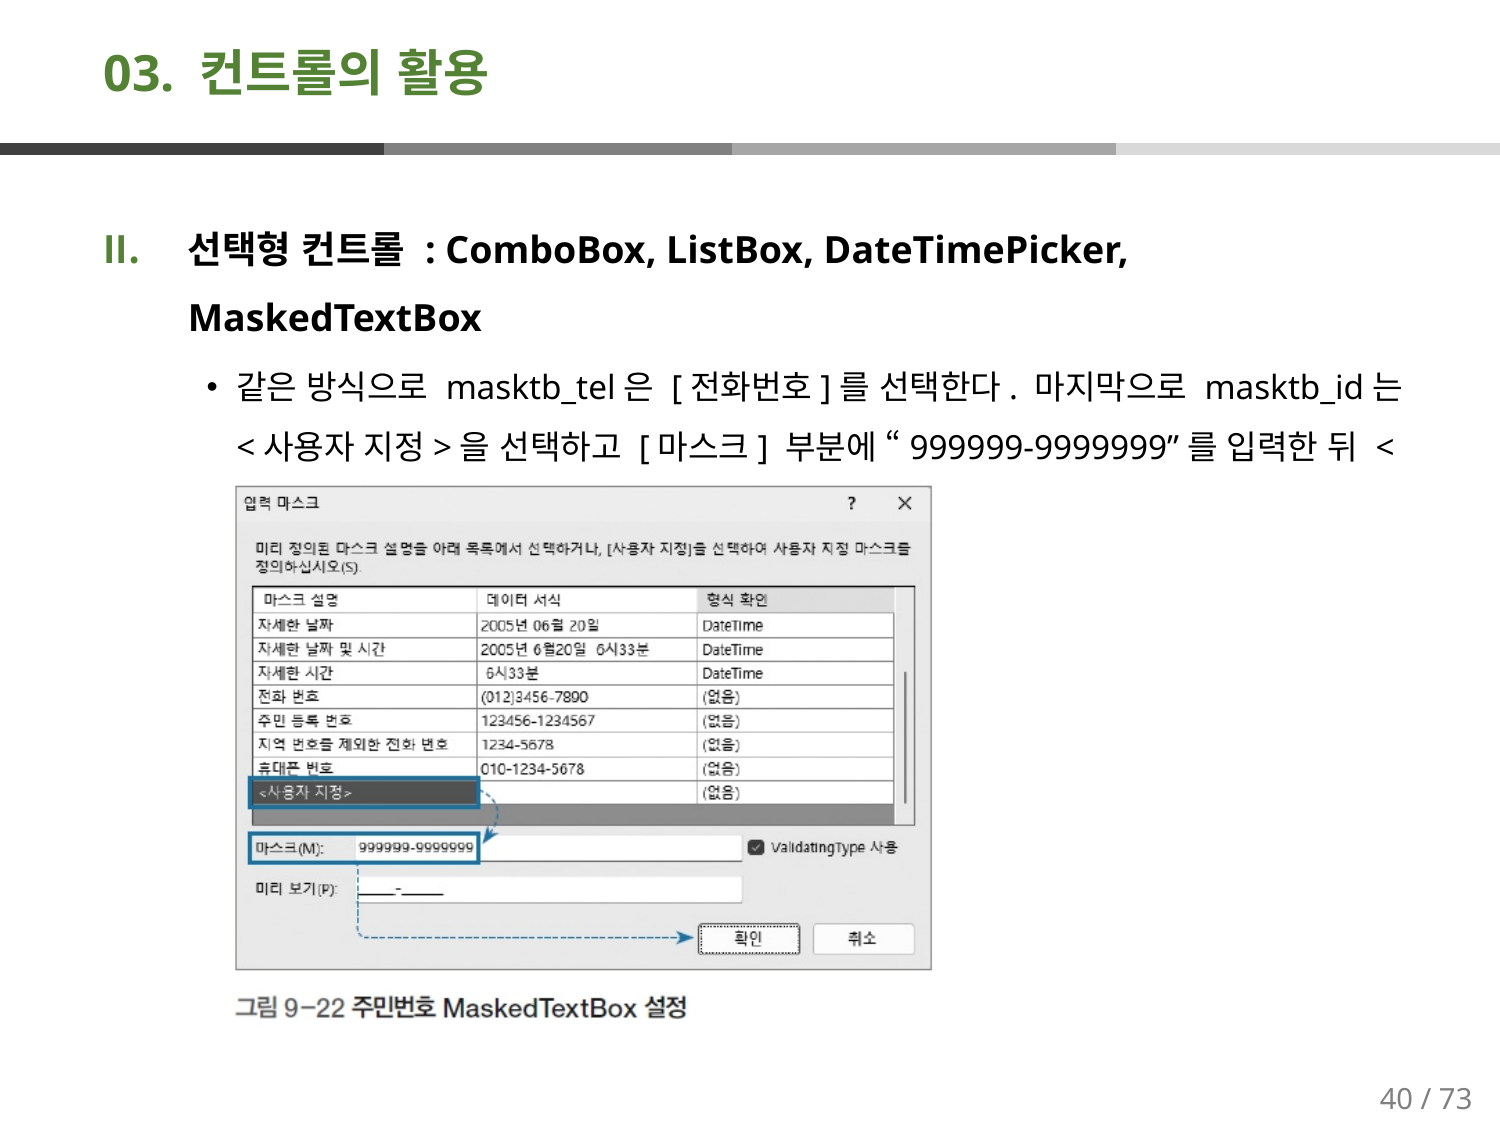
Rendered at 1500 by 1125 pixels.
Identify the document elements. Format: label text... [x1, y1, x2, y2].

title 03. 컨트롤의 활용 [88, 30, 1400, 121]
picture [230, 479, 939, 1026]
list 선택형 컨트롤 : ComboBox, ListBox, DateTimePicker, MaskedTextBox 같은 방식으로 masktb_tel은 [전화번호]를 선택한다. 마지막으로 masktb_id는 <사용자 지정>을 선택하고 [마스크] 부분에 “999999-9999999”를 입력한 뒤 <확인>을 클릭한다. [88, 196, 1447, 1125]
